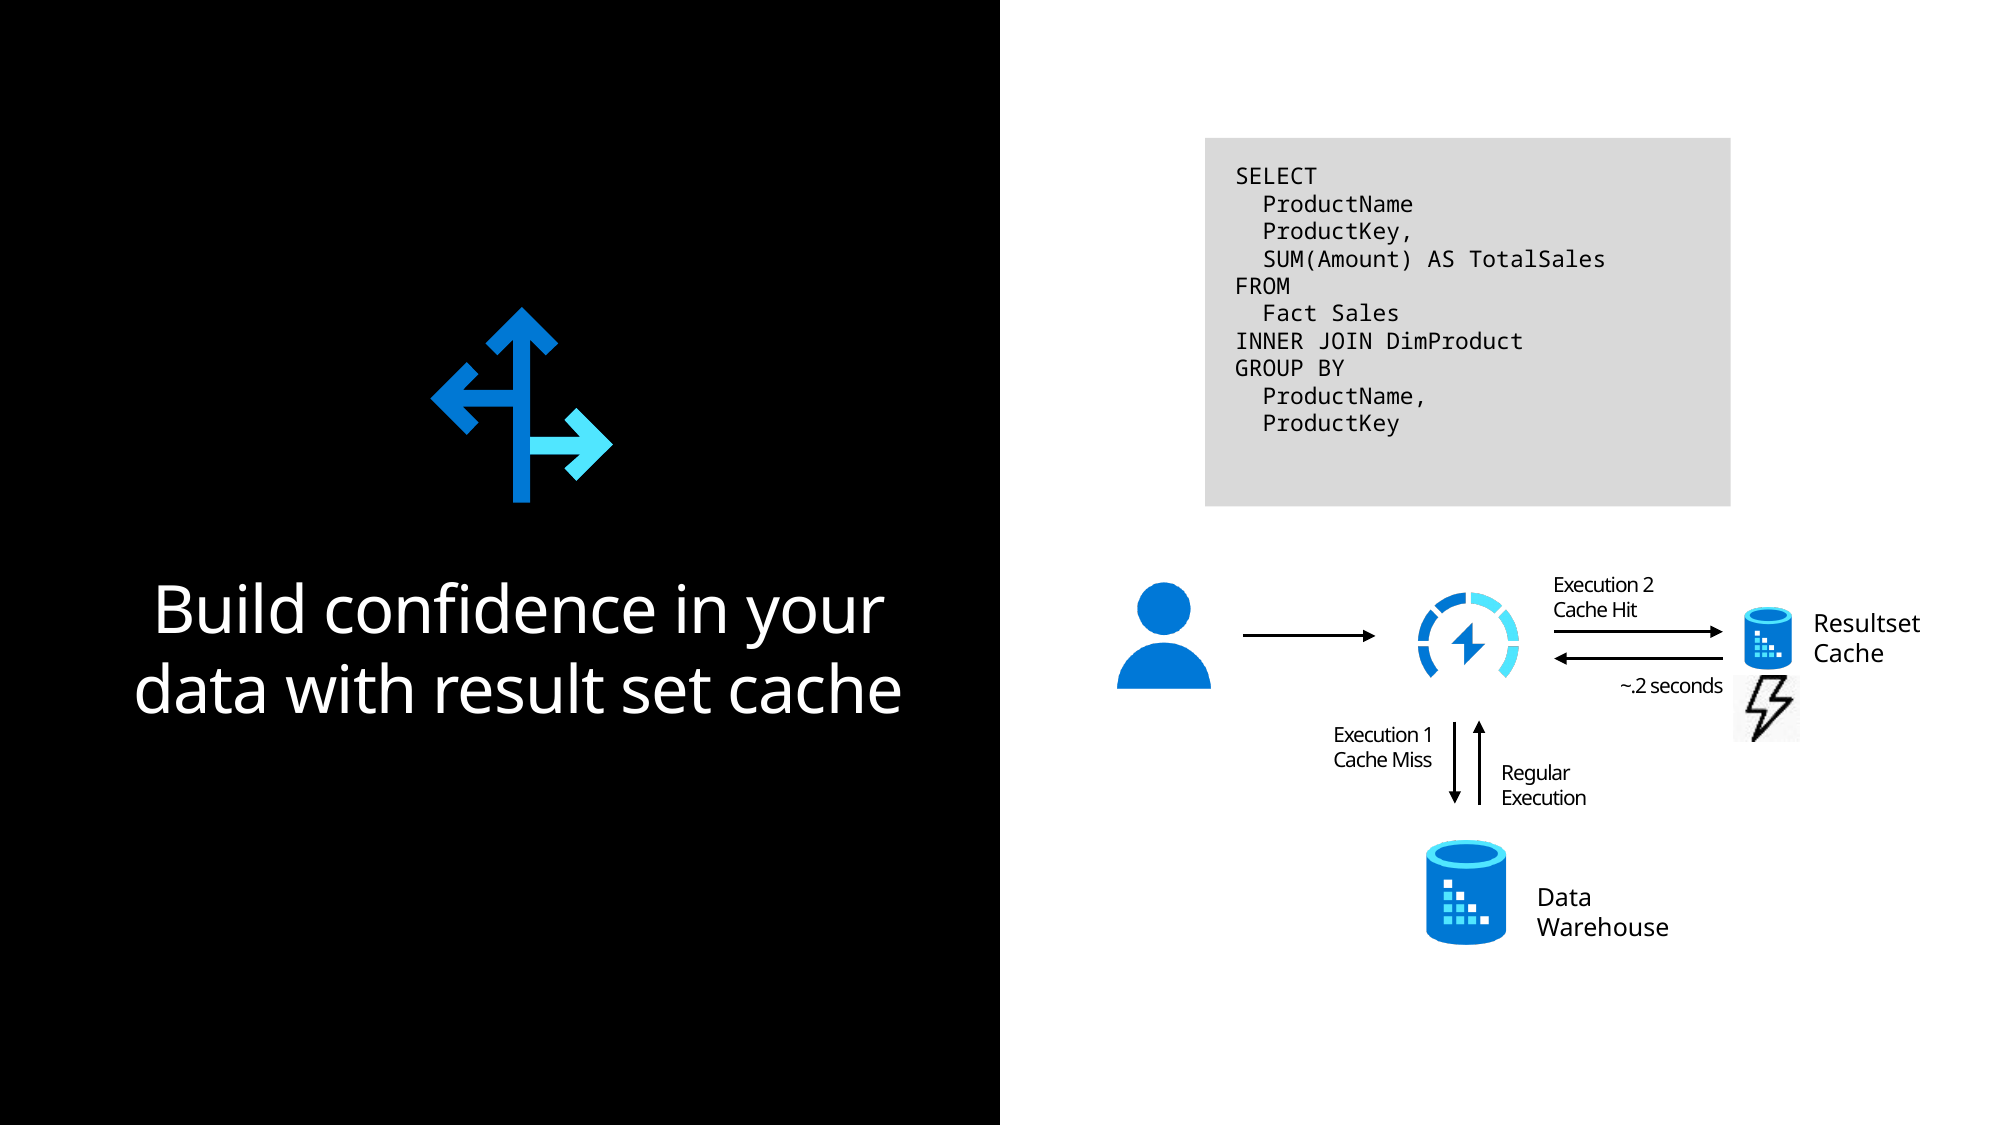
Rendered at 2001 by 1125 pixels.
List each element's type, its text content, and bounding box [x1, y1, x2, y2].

text_box ~.2 seconds [1619, 672, 1724, 698]
text_box SELECT ProductName ProductKey, SUM(Amount) AS TotalSales FROM Fact Sales INNER JOIN DimProduct GROUP BY ProductName, ProductKey [1204, 137, 1731, 507]
text_box Execution 1 Cache Miss [1333, 721, 1454, 772]
picture [1732, 675, 1800, 743]
picture [1412, 838, 1520, 947]
text_box Data Warehouse [1536, 881, 1700, 942]
picture [1416, 587, 1519, 690]
text_box Resultset Cache [1813, 607, 1941, 668]
text_box Regular Execution [1501, 759, 1588, 810]
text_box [430, 306, 614, 503]
title Build confidence in your data with result set cache [96, 567, 941, 739]
picture [1736, 606, 1800, 670]
text_box Execution 2 Cache Hit [1553, 571, 1655, 622]
picture [1094, 566, 1233, 705]
